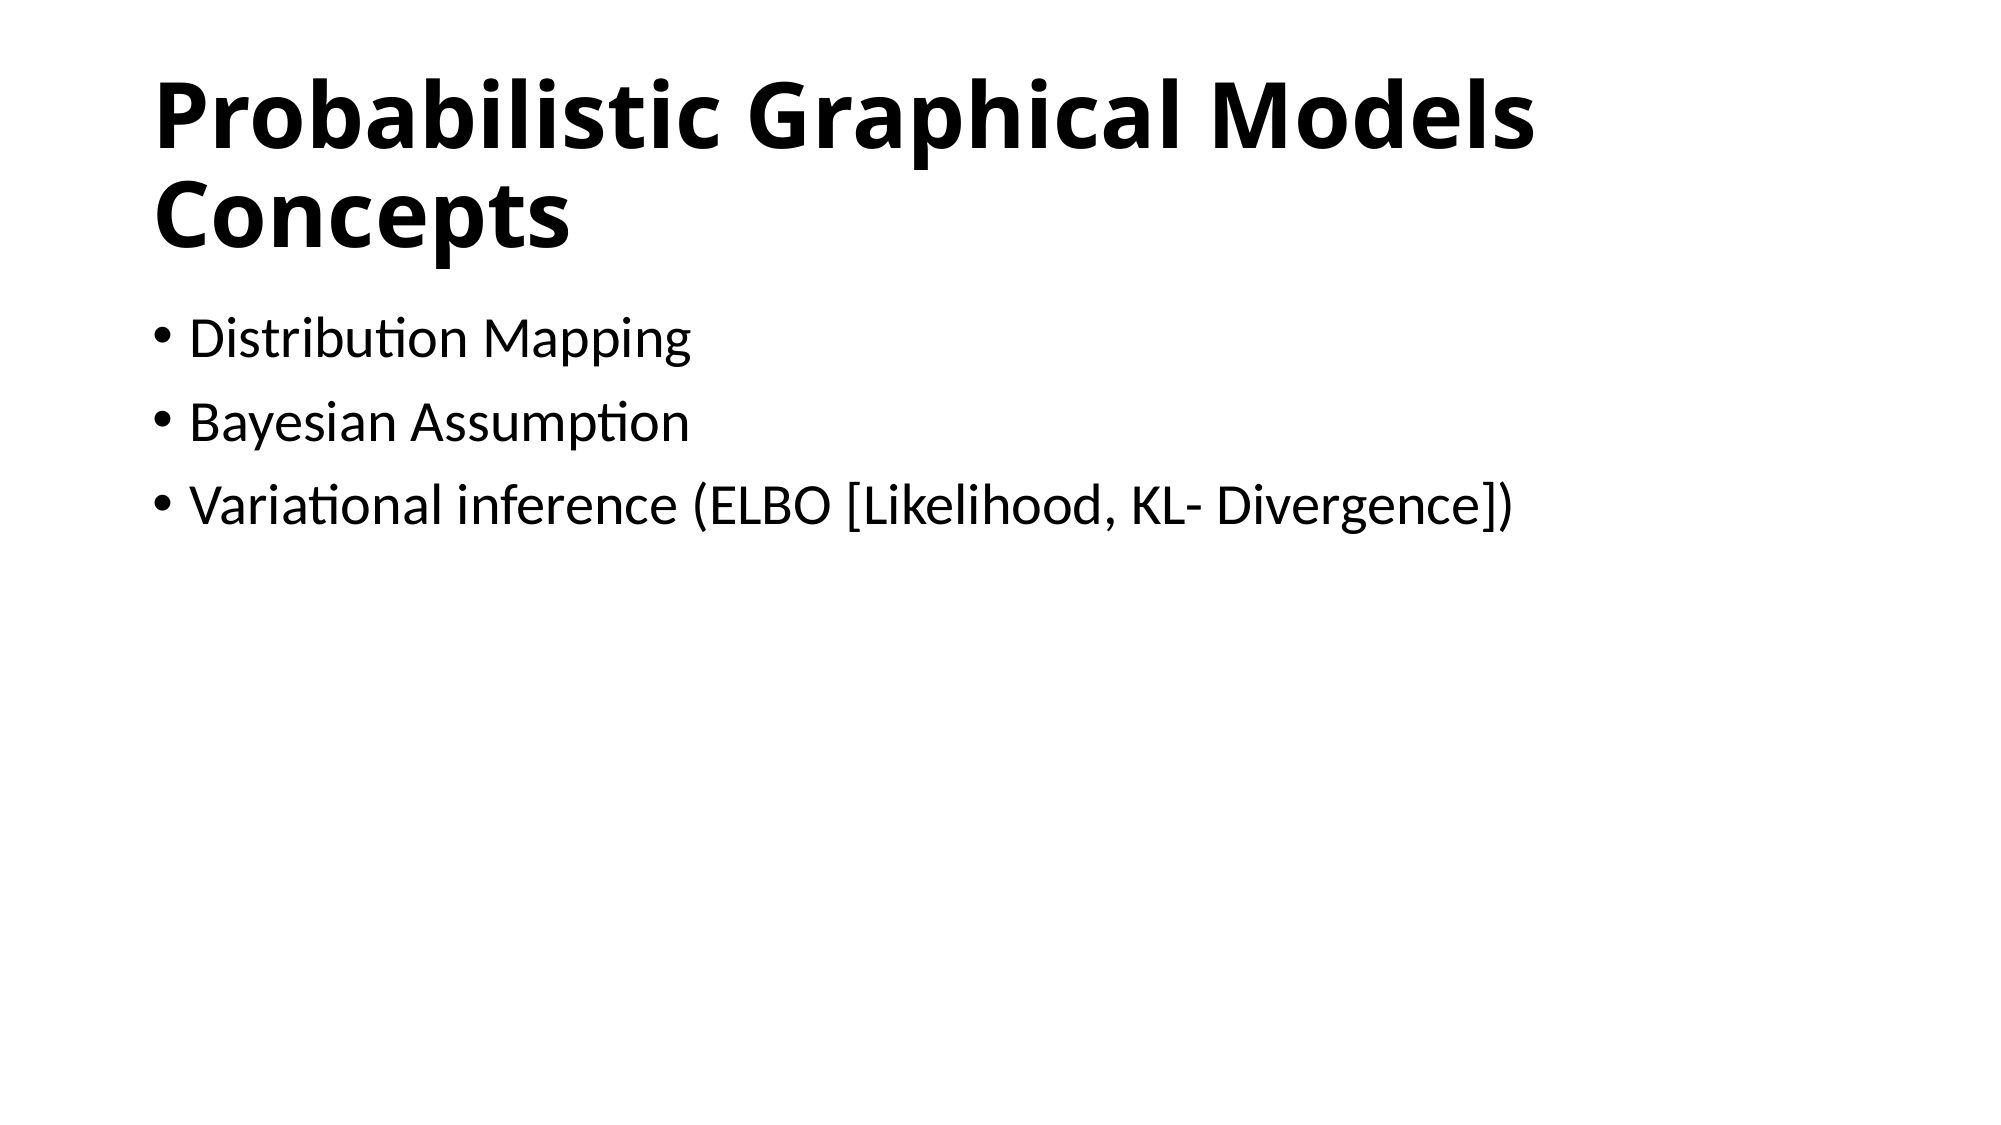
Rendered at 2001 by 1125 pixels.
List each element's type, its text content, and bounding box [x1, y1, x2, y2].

list Distribution Mapping Bayesian Assumption Variational inference (ELBO [Likelihood, KL- Divergence]) [137, 299, 1863, 1014]
title Probabilistic Graphical Models Concepts [137, 59, 1863, 278]
